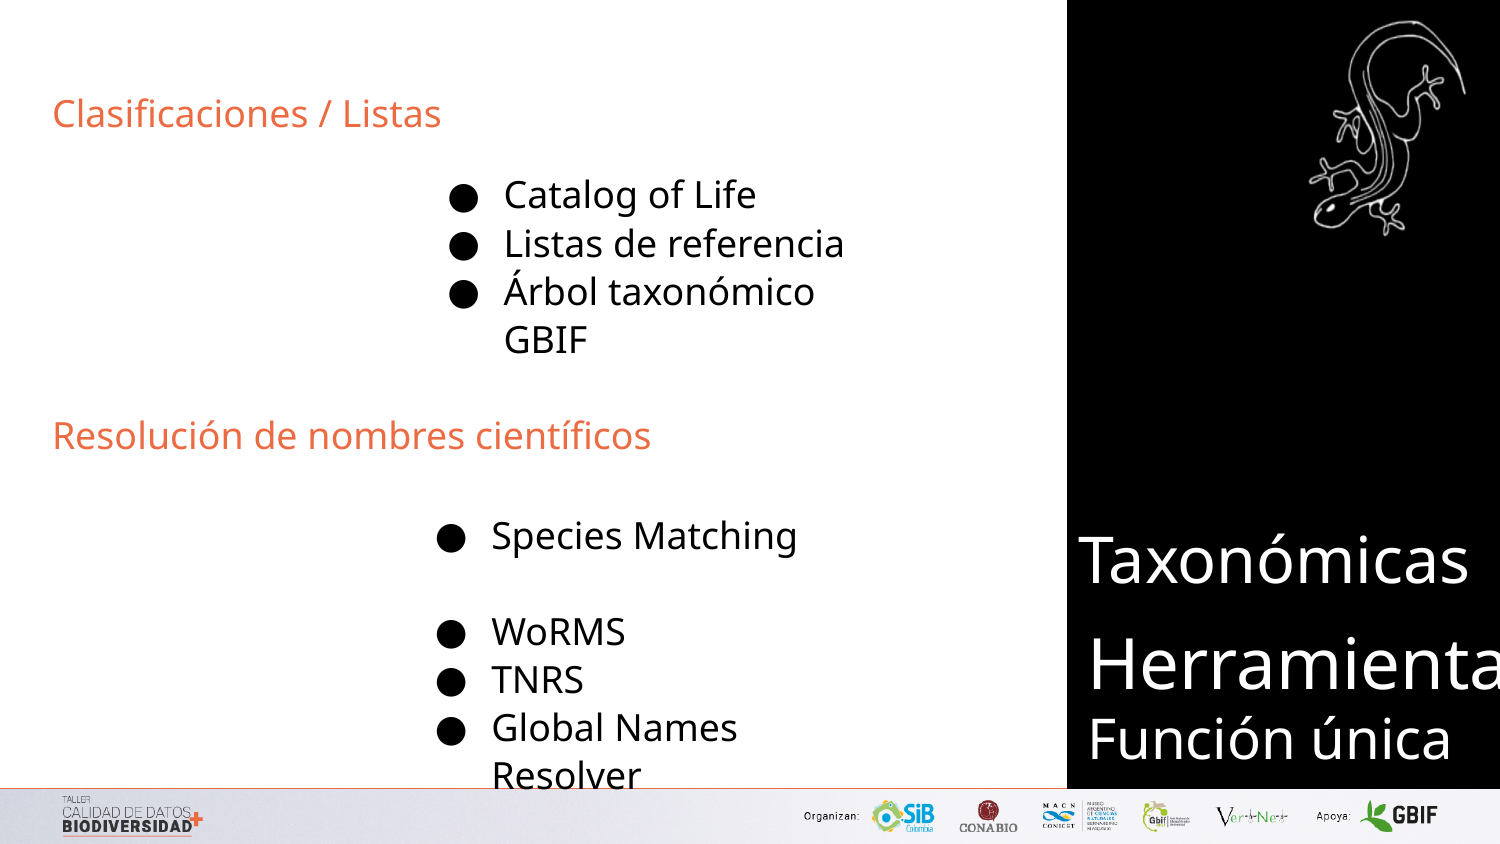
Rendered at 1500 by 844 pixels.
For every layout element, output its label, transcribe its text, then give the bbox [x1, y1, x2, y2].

text_box Herramientas Función única [1075, 613, 1500, 777]
text_box Taxonómicas [1067, 513, 1486, 602]
text_box Resolución de nombres científicos [40, 402, 758, 514]
picture [1276, 0, 1487, 251]
text_box Clasificaciones / Listas [40, 80, 520, 192]
text_box Species Matching WoRMS TNRS Global Names Resolver [404, 502, 884, 614]
text_box Catalog of Life Listas de referencia Árbol taxonómico GBIF [417, 162, 896, 273]
text_box [1067, 0, 1500, 788]
picture [0, 788, 1500, 844]
